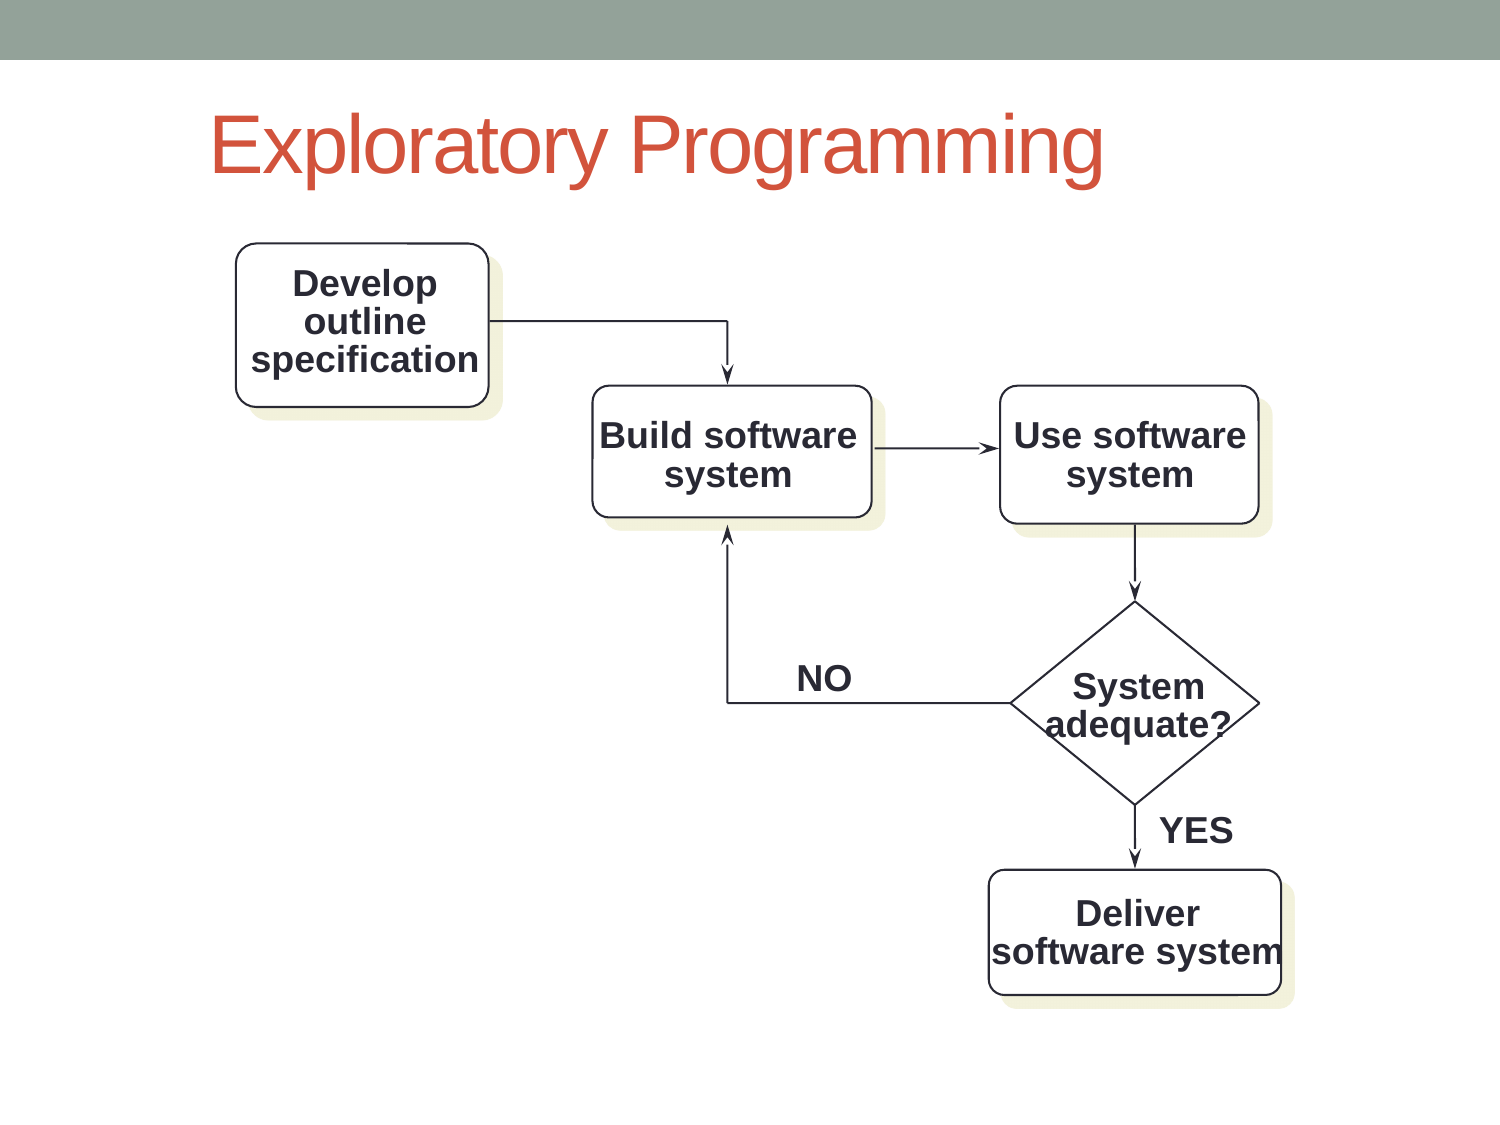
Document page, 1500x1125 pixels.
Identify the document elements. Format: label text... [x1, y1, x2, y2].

text_box System adequate? [1034, 664, 1243, 750]
text_box [978, 442, 1000, 455]
text_box [1128, 580, 1142, 602]
text_box YES [1148, 809, 1245, 856]
text_box [721, 524, 734, 546]
text_box [235, 243, 489, 408]
text_box Deliver software system [980, 891, 1295, 977]
text_box Use software system [1003, 414, 1258, 500]
text_box Build software system [588, 414, 869, 500]
text_box Develop outline specification [240, 261, 491, 385]
text_box [988, 977, 1282, 996]
text_box NO [786, 656, 864, 703]
text_box [1128, 848, 1142, 869]
text_box [721, 363, 734, 385]
text_box [988, 869, 1282, 891]
text_box [1000, 385, 1259, 524]
text_box [592, 385, 872, 518]
title Exploratory Programming [198, 49, 1345, 246]
